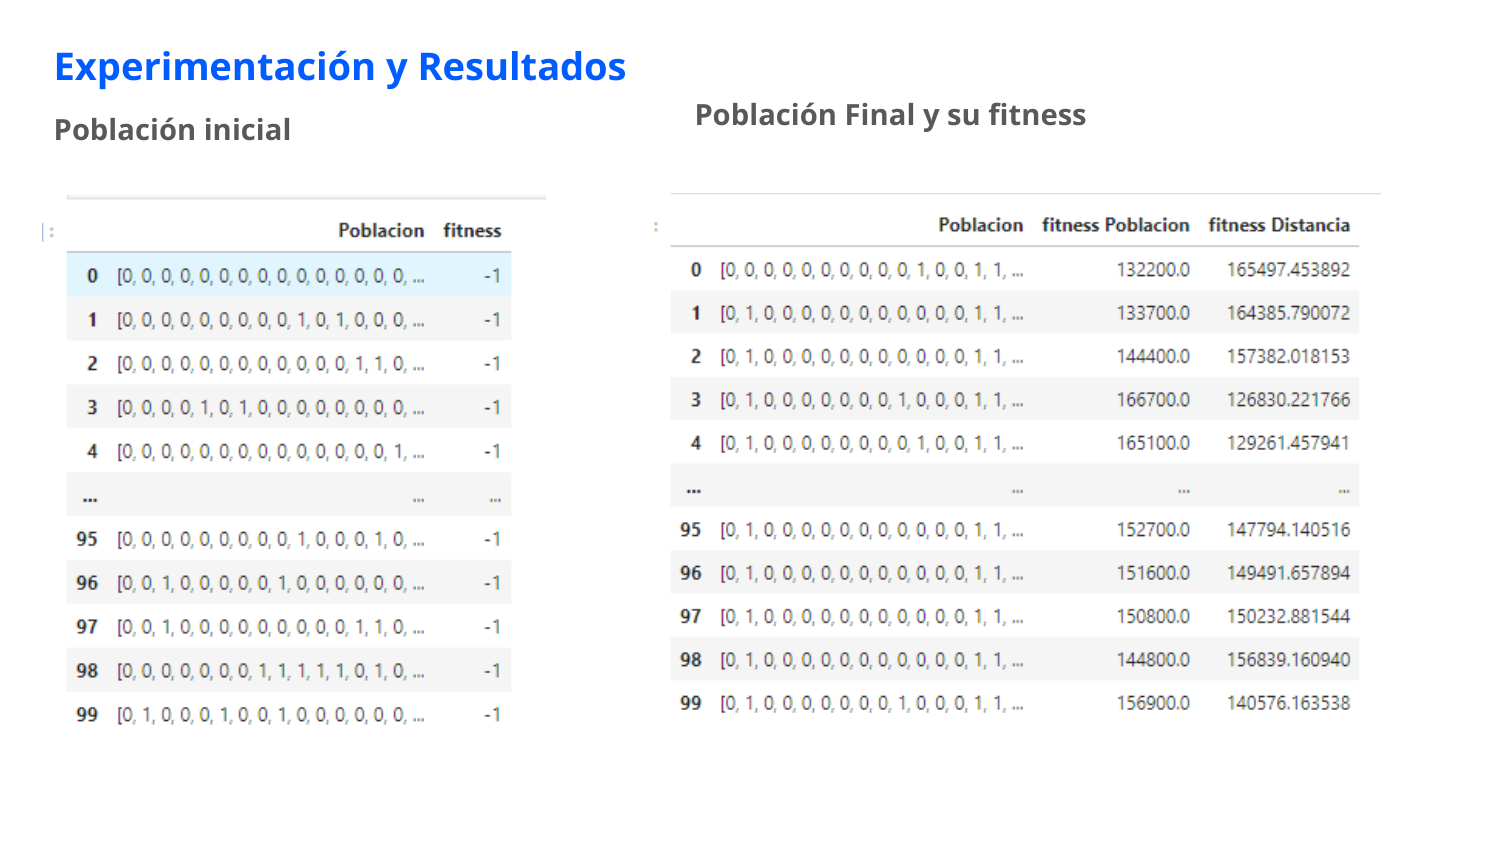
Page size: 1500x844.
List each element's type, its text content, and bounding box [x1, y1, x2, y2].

picture [653, 193, 1381, 744]
list Población Final y su fitness [683, 95, 1187, 182]
title Experimentación y Resultados [42, 42, 1452, 96]
picture [42, 195, 546, 742]
list Población inicial [42, 109, 546, 195]
